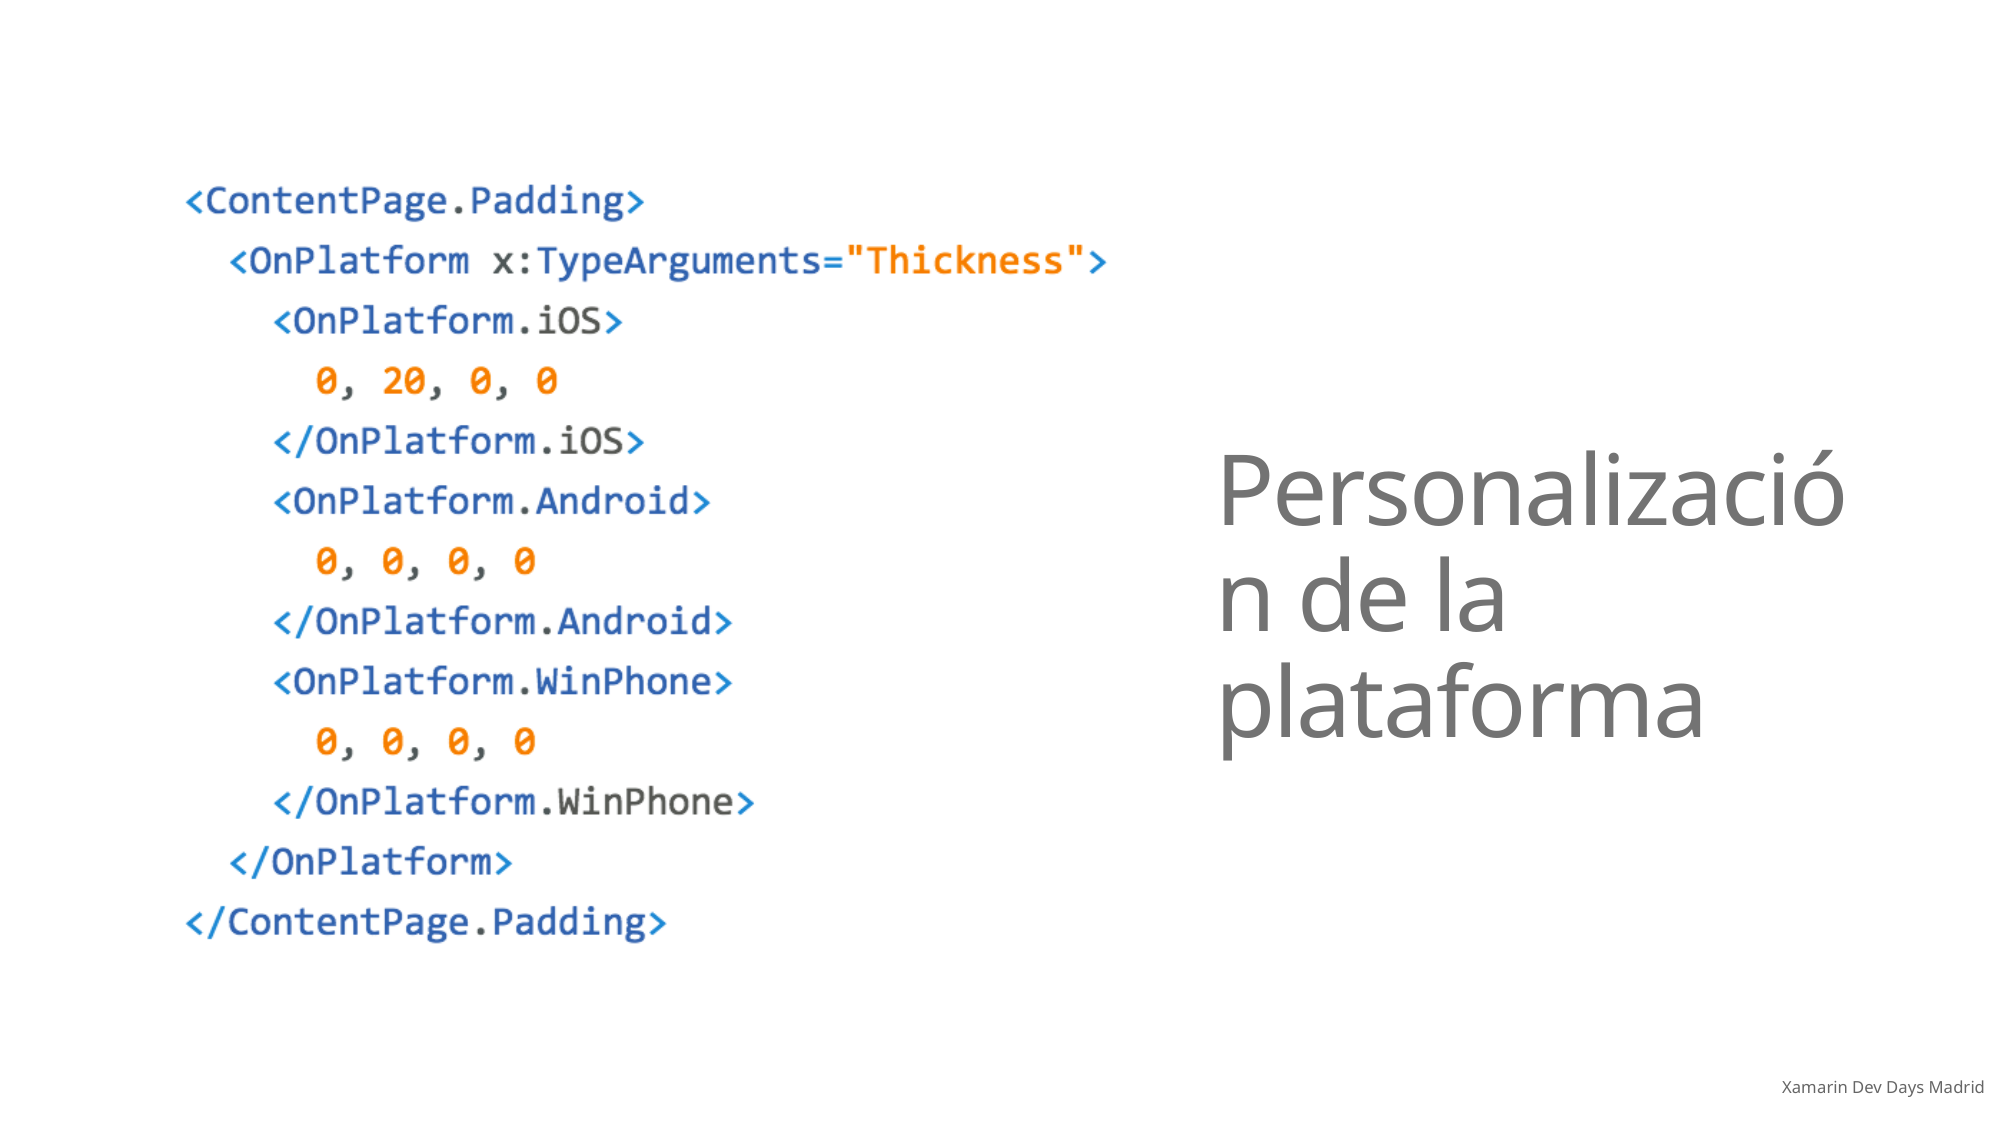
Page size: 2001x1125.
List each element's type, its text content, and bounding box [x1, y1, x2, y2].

picture [129, 142, 1173, 975]
text_box Personalización de la plataforma [1191, 425, 1902, 700]
